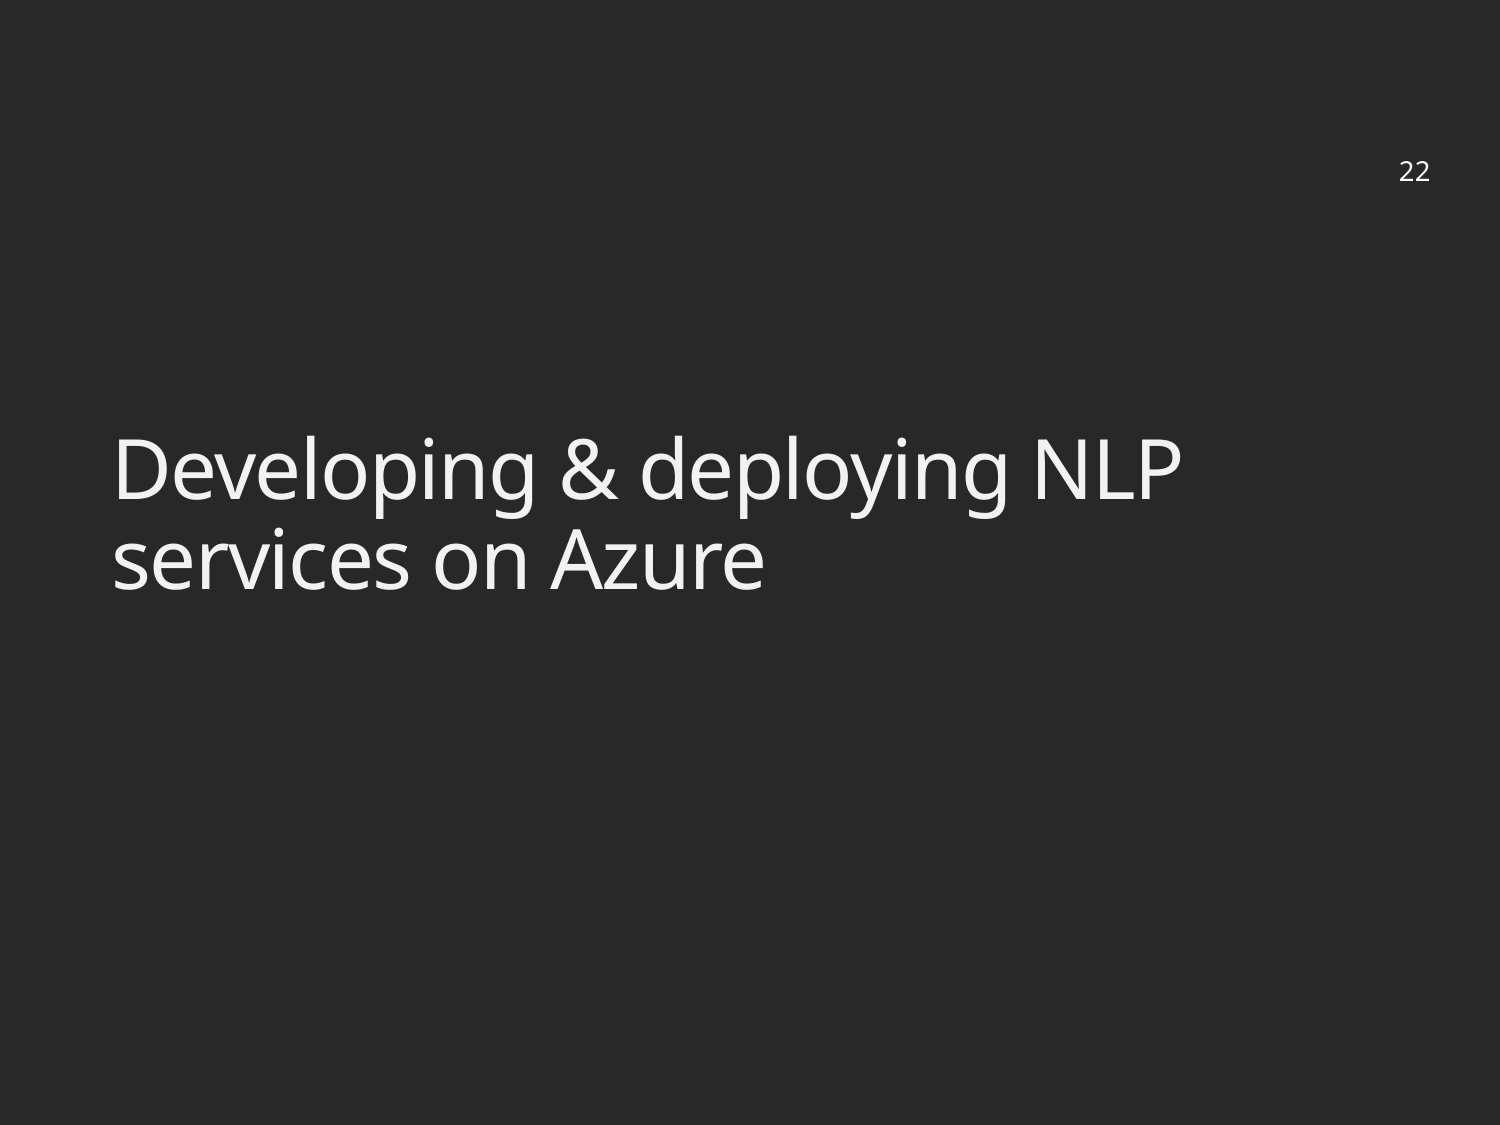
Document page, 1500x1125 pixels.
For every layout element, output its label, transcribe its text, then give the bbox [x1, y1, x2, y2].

text_box 22 [1376, 137, 1500, 206]
title Developing & deploying NLP services on Azure [87, 412, 1413, 625]
